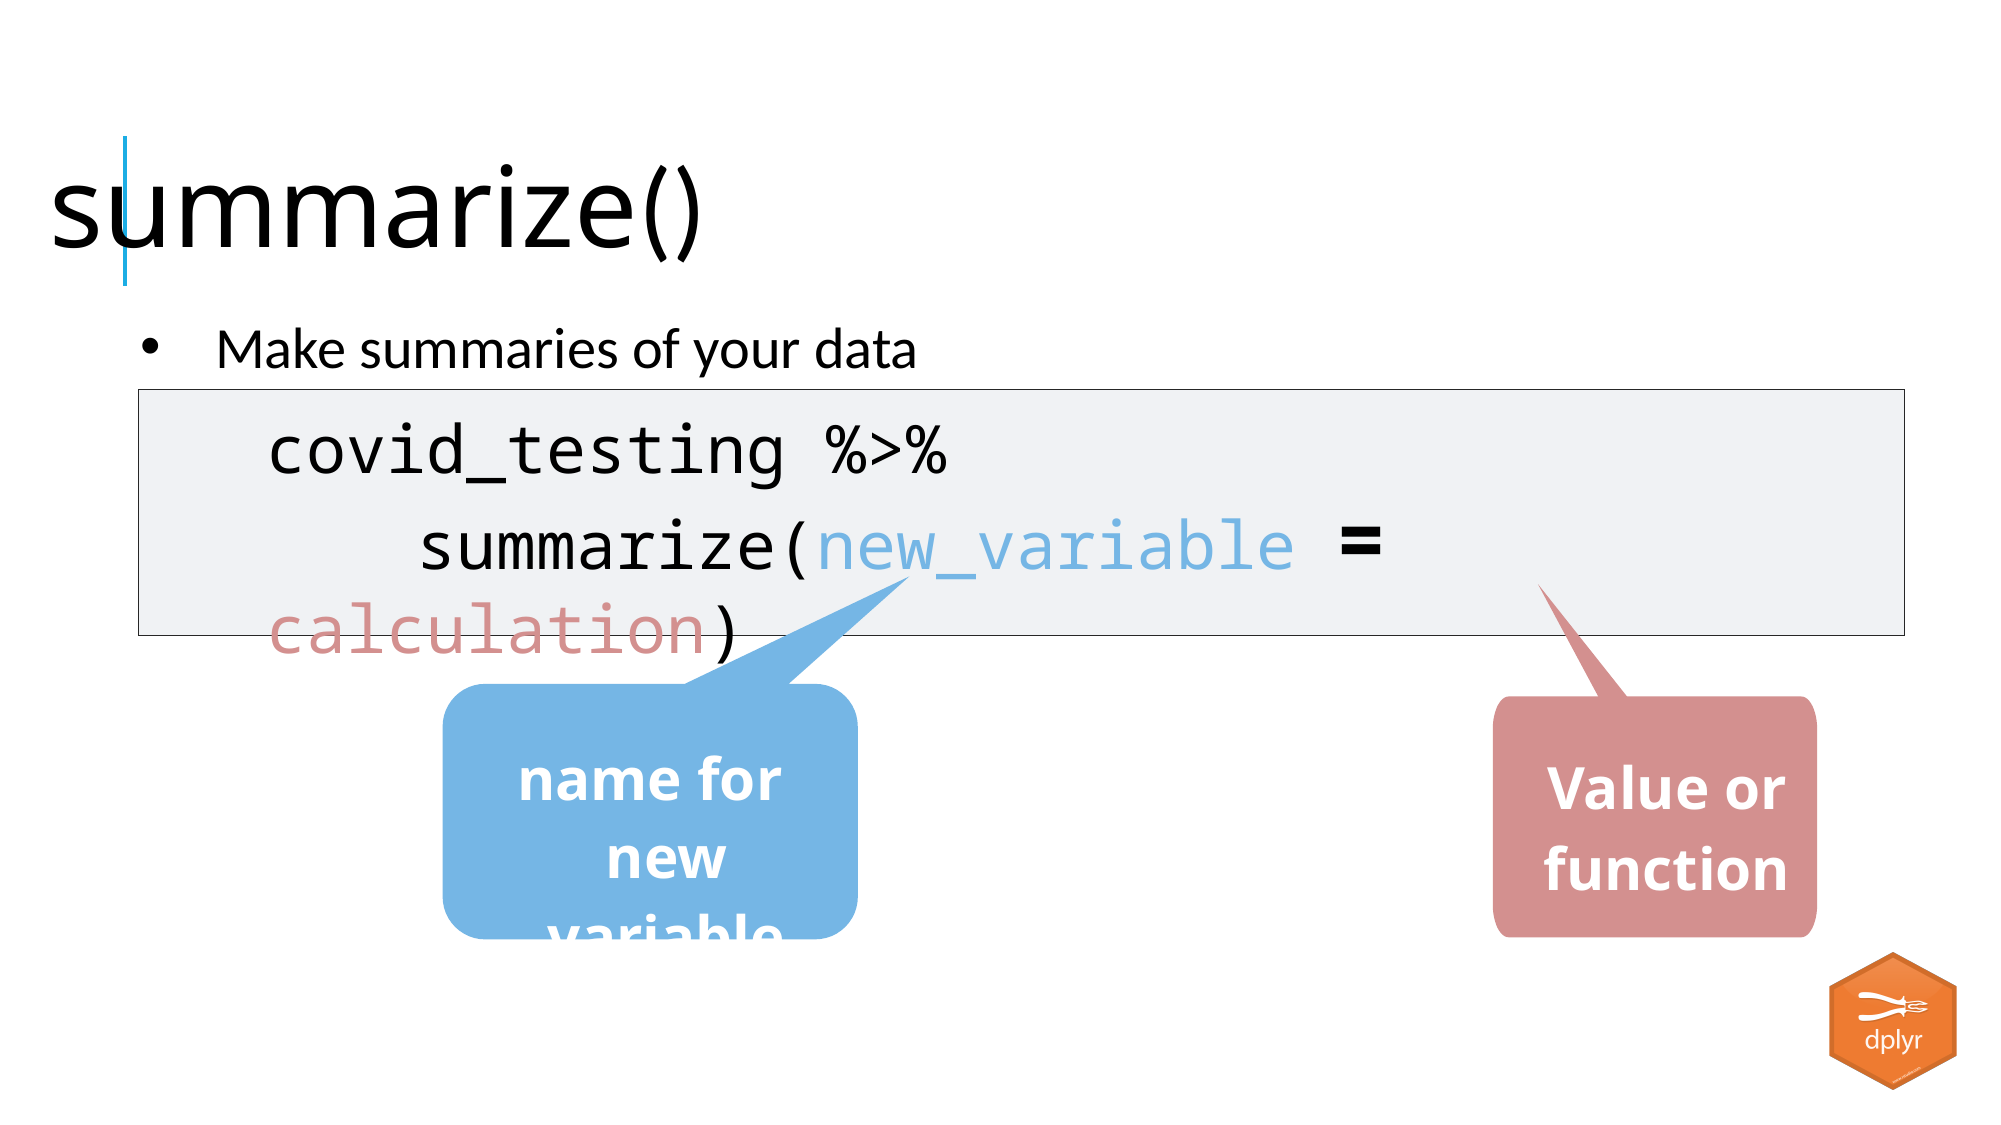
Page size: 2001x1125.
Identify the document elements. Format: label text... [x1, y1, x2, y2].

text_box [1829, 952, 1957, 1090]
text_box [138, 501, 251, 636]
text_box Value or function [1531, 726, 1804, 915]
text_box [442, 576, 910, 940]
text_box covid_testing %>% summarize(new_variable = calculation) [251, 399, 1905, 674]
text_box Make summaries of your data [138, 308, 1150, 501]
text_box summarize() [34, 128, 722, 278]
text_box name for new variable [458, 727, 841, 915]
text_box [1150, 389, 1905, 399]
text_box [1492, 584, 1818, 938]
